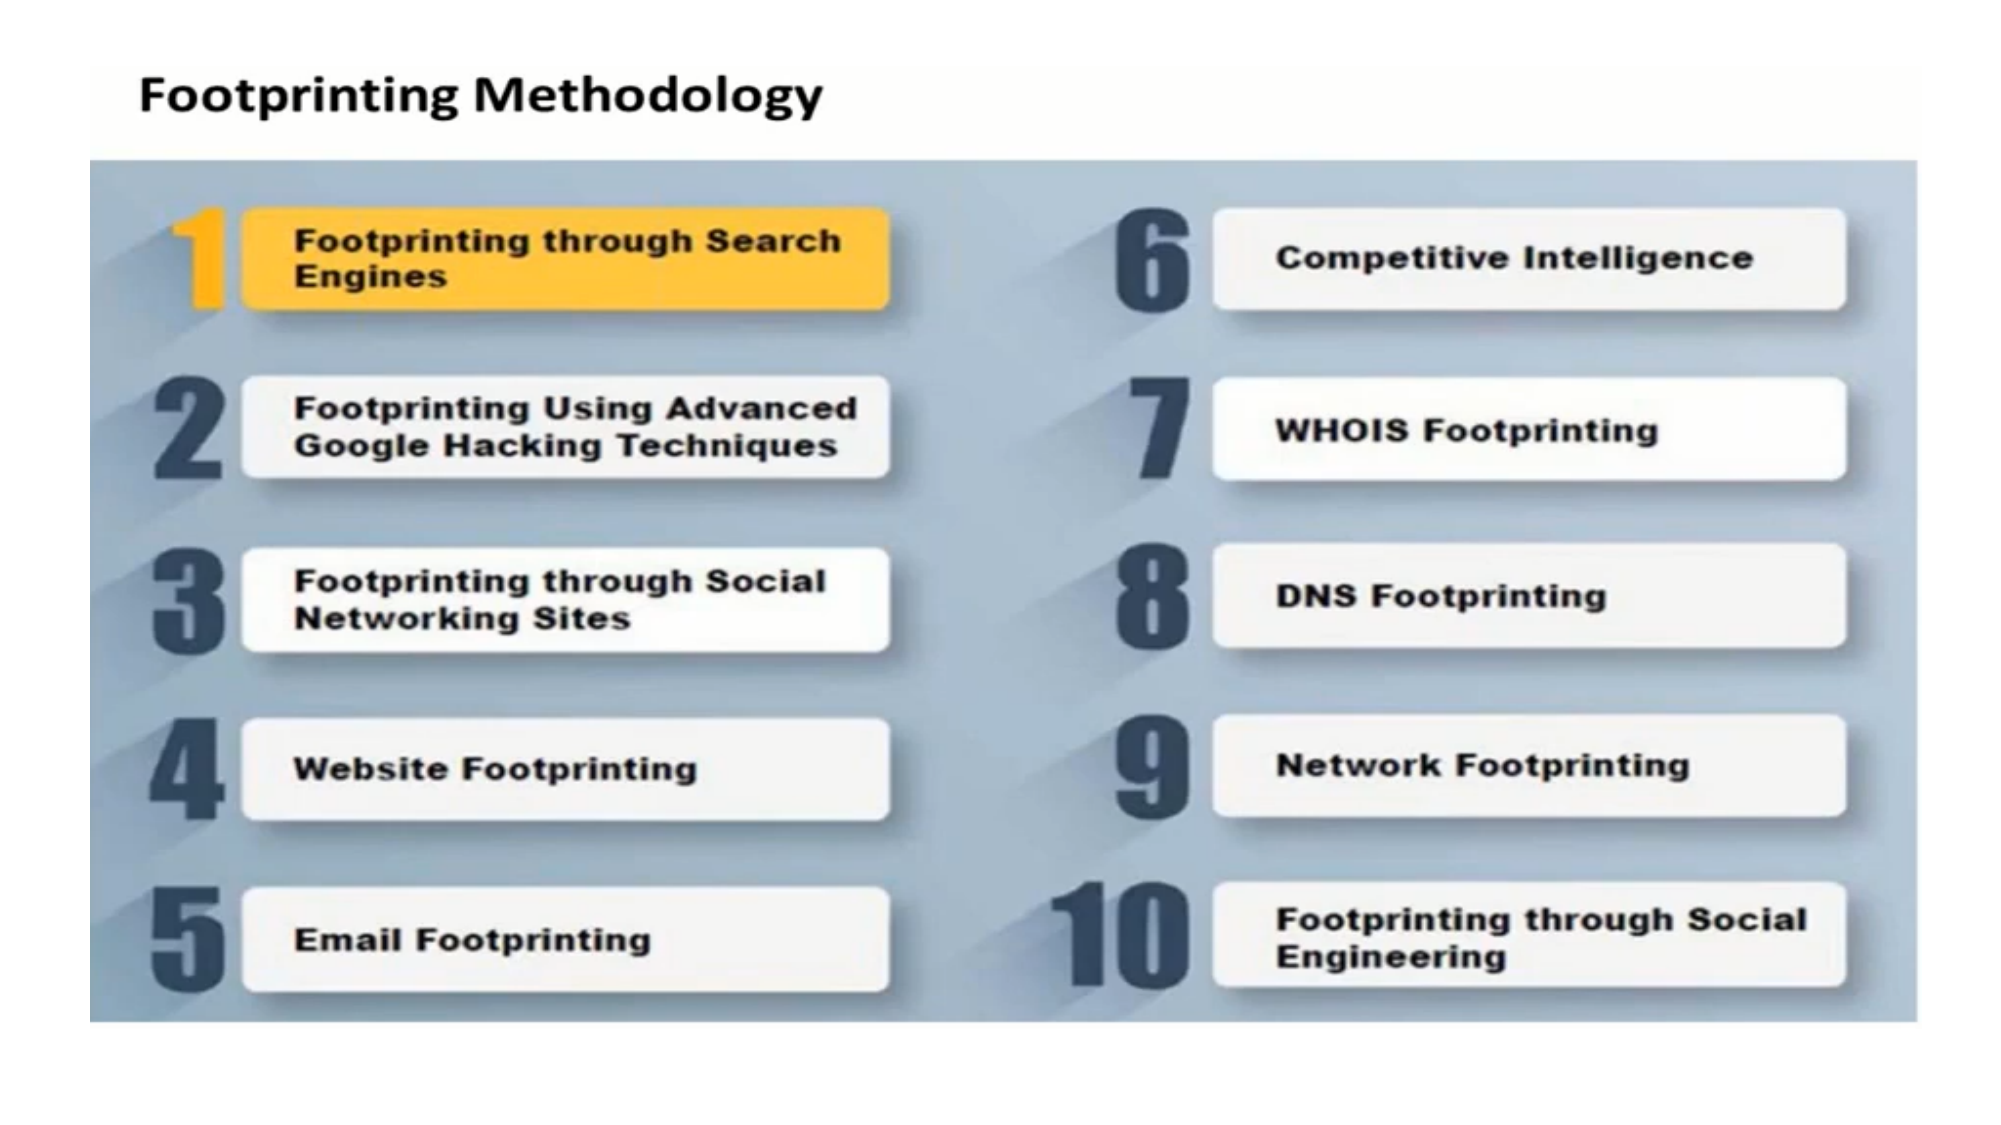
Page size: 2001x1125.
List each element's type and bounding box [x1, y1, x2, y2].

picture [90, 66, 1922, 1029]
